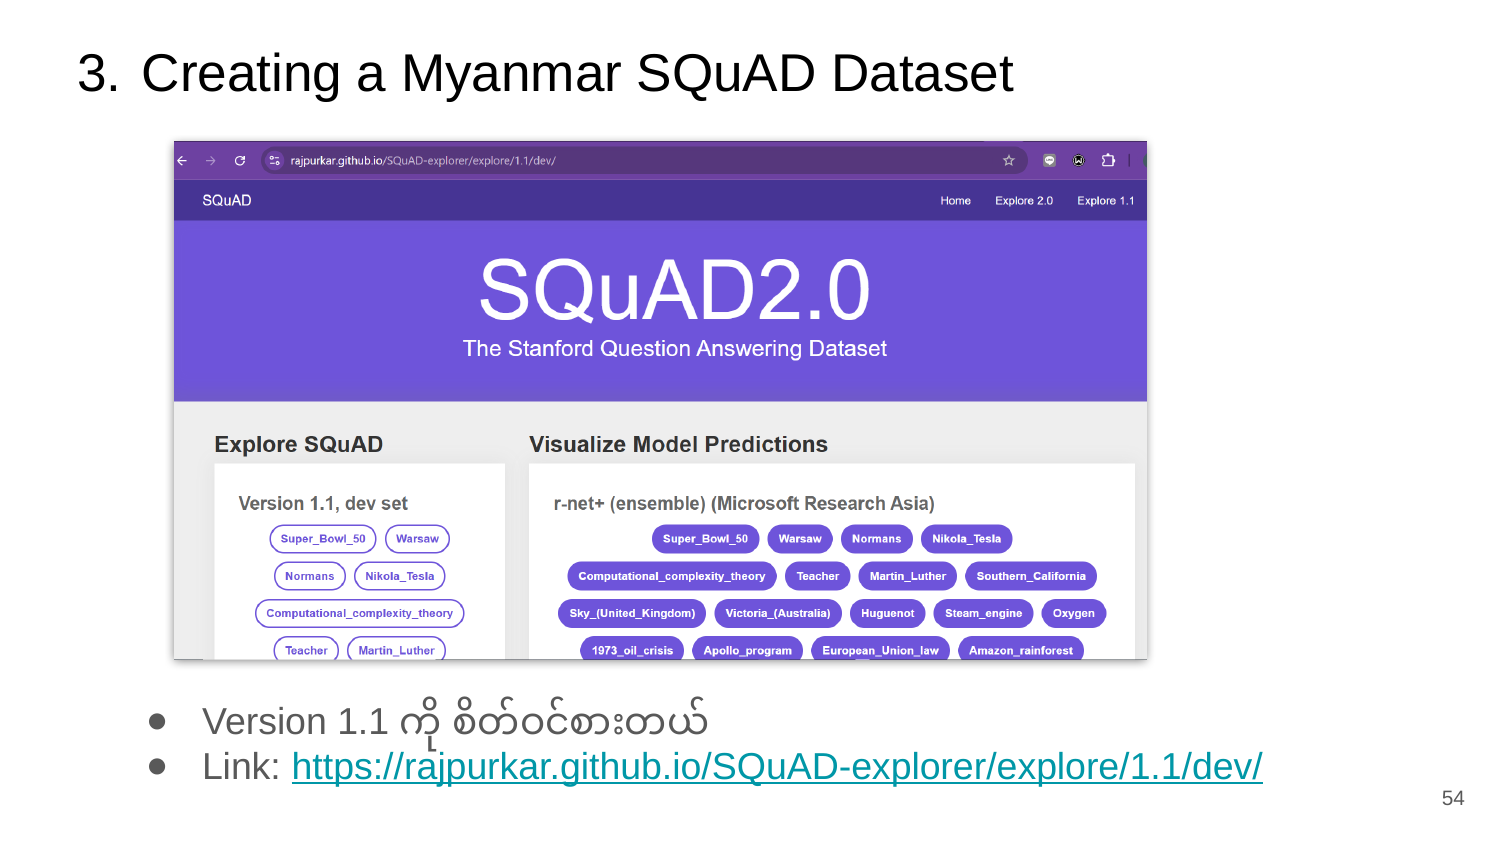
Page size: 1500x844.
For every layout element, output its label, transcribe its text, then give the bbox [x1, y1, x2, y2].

text_box Version 1.1 ကို စိတ်ဝင်စားတယ် Link: https://rajpurkar.github.io/SQuAD-explorer/explore/1.1/dev/ [112, 682, 1426, 795]
picture [174, 141, 1148, 660]
slide_number ‹#› [1389, 764, 1480, 830]
title Creating a Myanmar SQuAD Dataset [51, 23, 1449, 117]
